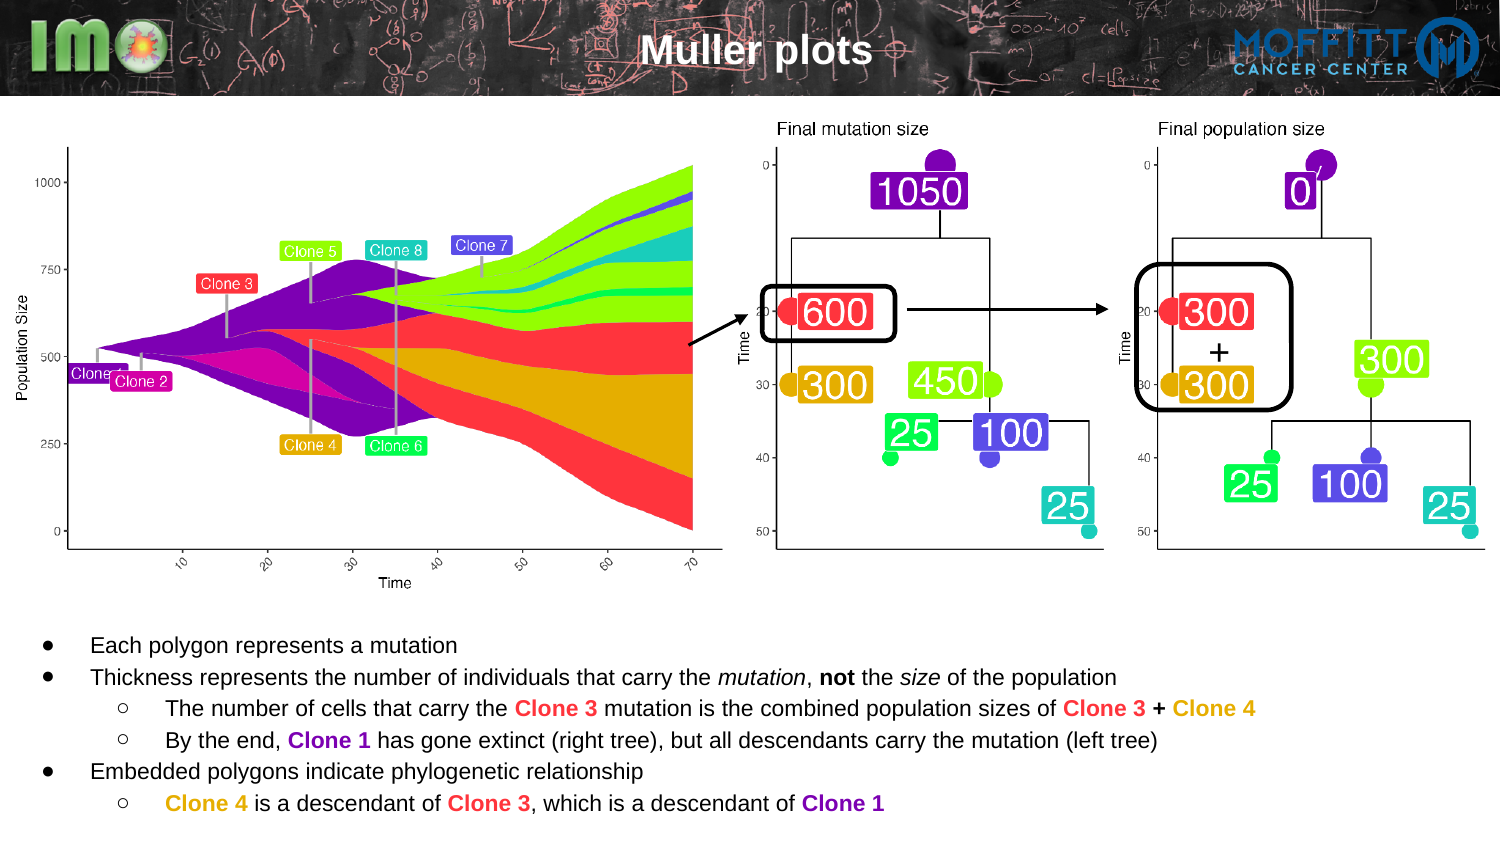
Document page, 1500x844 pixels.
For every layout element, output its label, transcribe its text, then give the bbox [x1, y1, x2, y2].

text_box Each polygon represents a mutation Thickness represents the number of individuals that carry the mutation, not the size of the population The number of cells that carry the Clone 3 mutation is the combined population sizes of Clone 3 + Clone 4 By the end, Clone 1 has gone extinct (right tree), but all descendants carry the mutation (left tree) Embedded polygons indicate phylogenetic relationship Clone 4 is a descendant of Clone 3, which is a descendant of Clone 1 [0, 615, 1457, 831]
picture [0, 105, 1500, 607]
picture [0, 0, 1500, 97]
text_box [688, 313, 749, 346]
